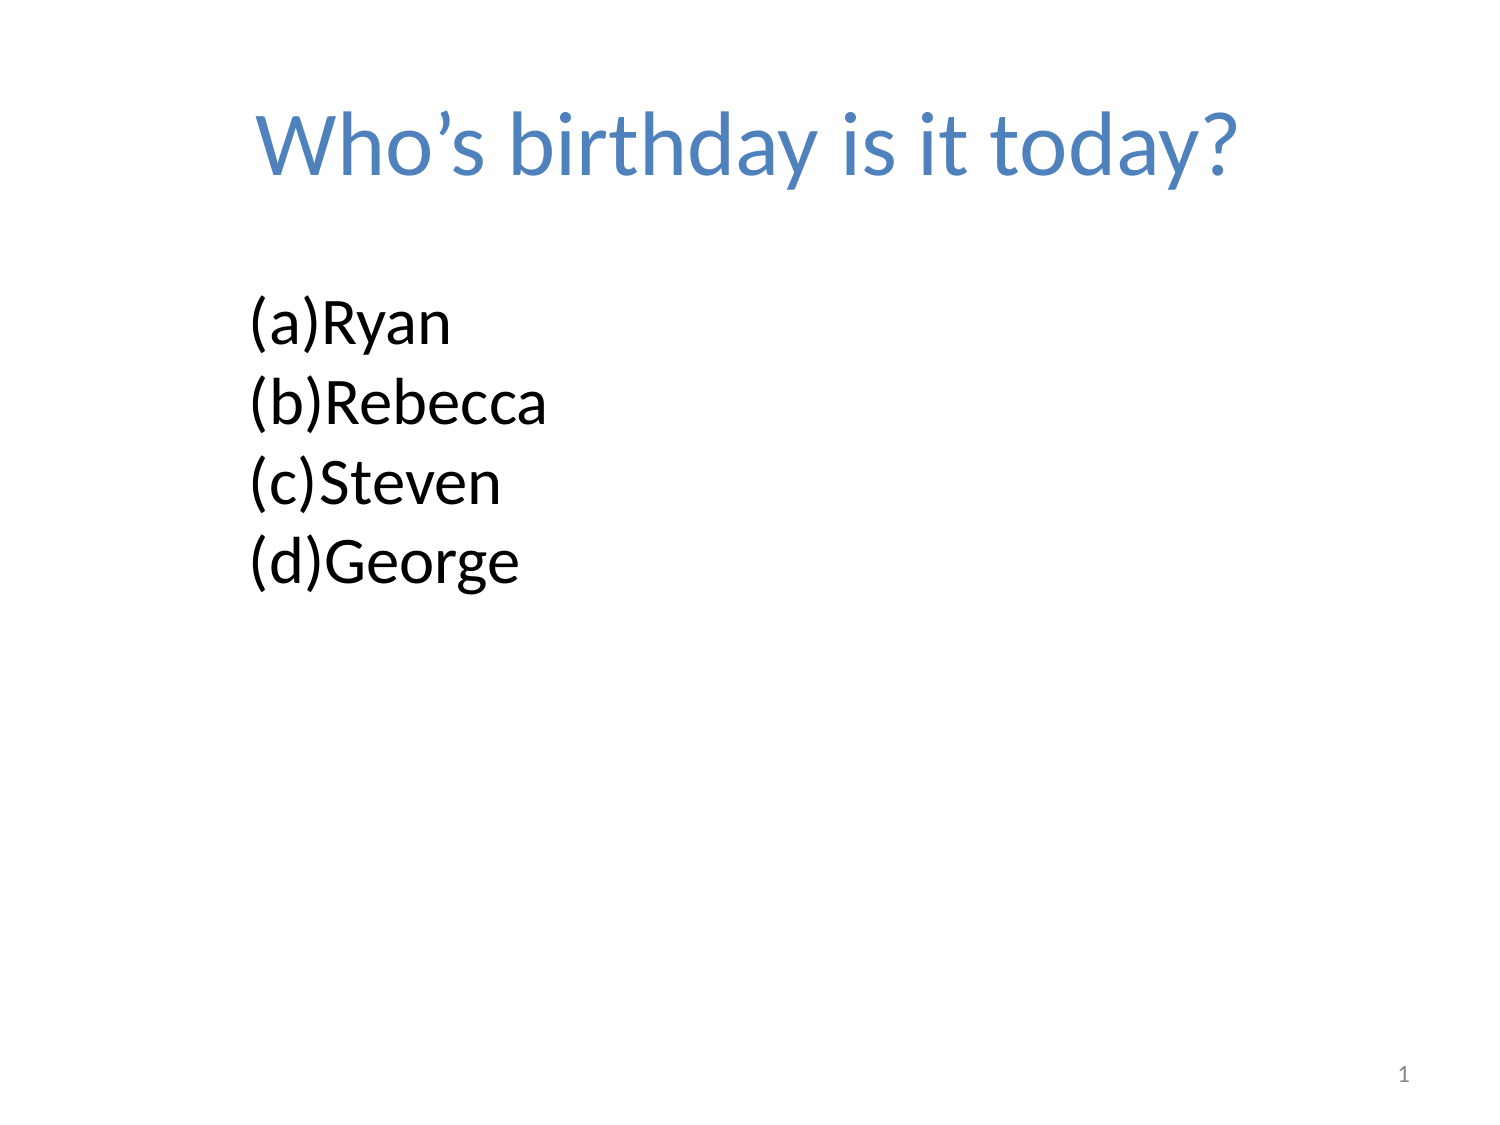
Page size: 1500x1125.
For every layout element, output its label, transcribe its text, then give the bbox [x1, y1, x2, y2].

list Ryan Rebecca Steven George [229, 262, 1426, 1058]
slide_number ‹#› [1074, 1058, 1425, 1103]
title Who’s birthday is it today? [75, 45, 1425, 233]
